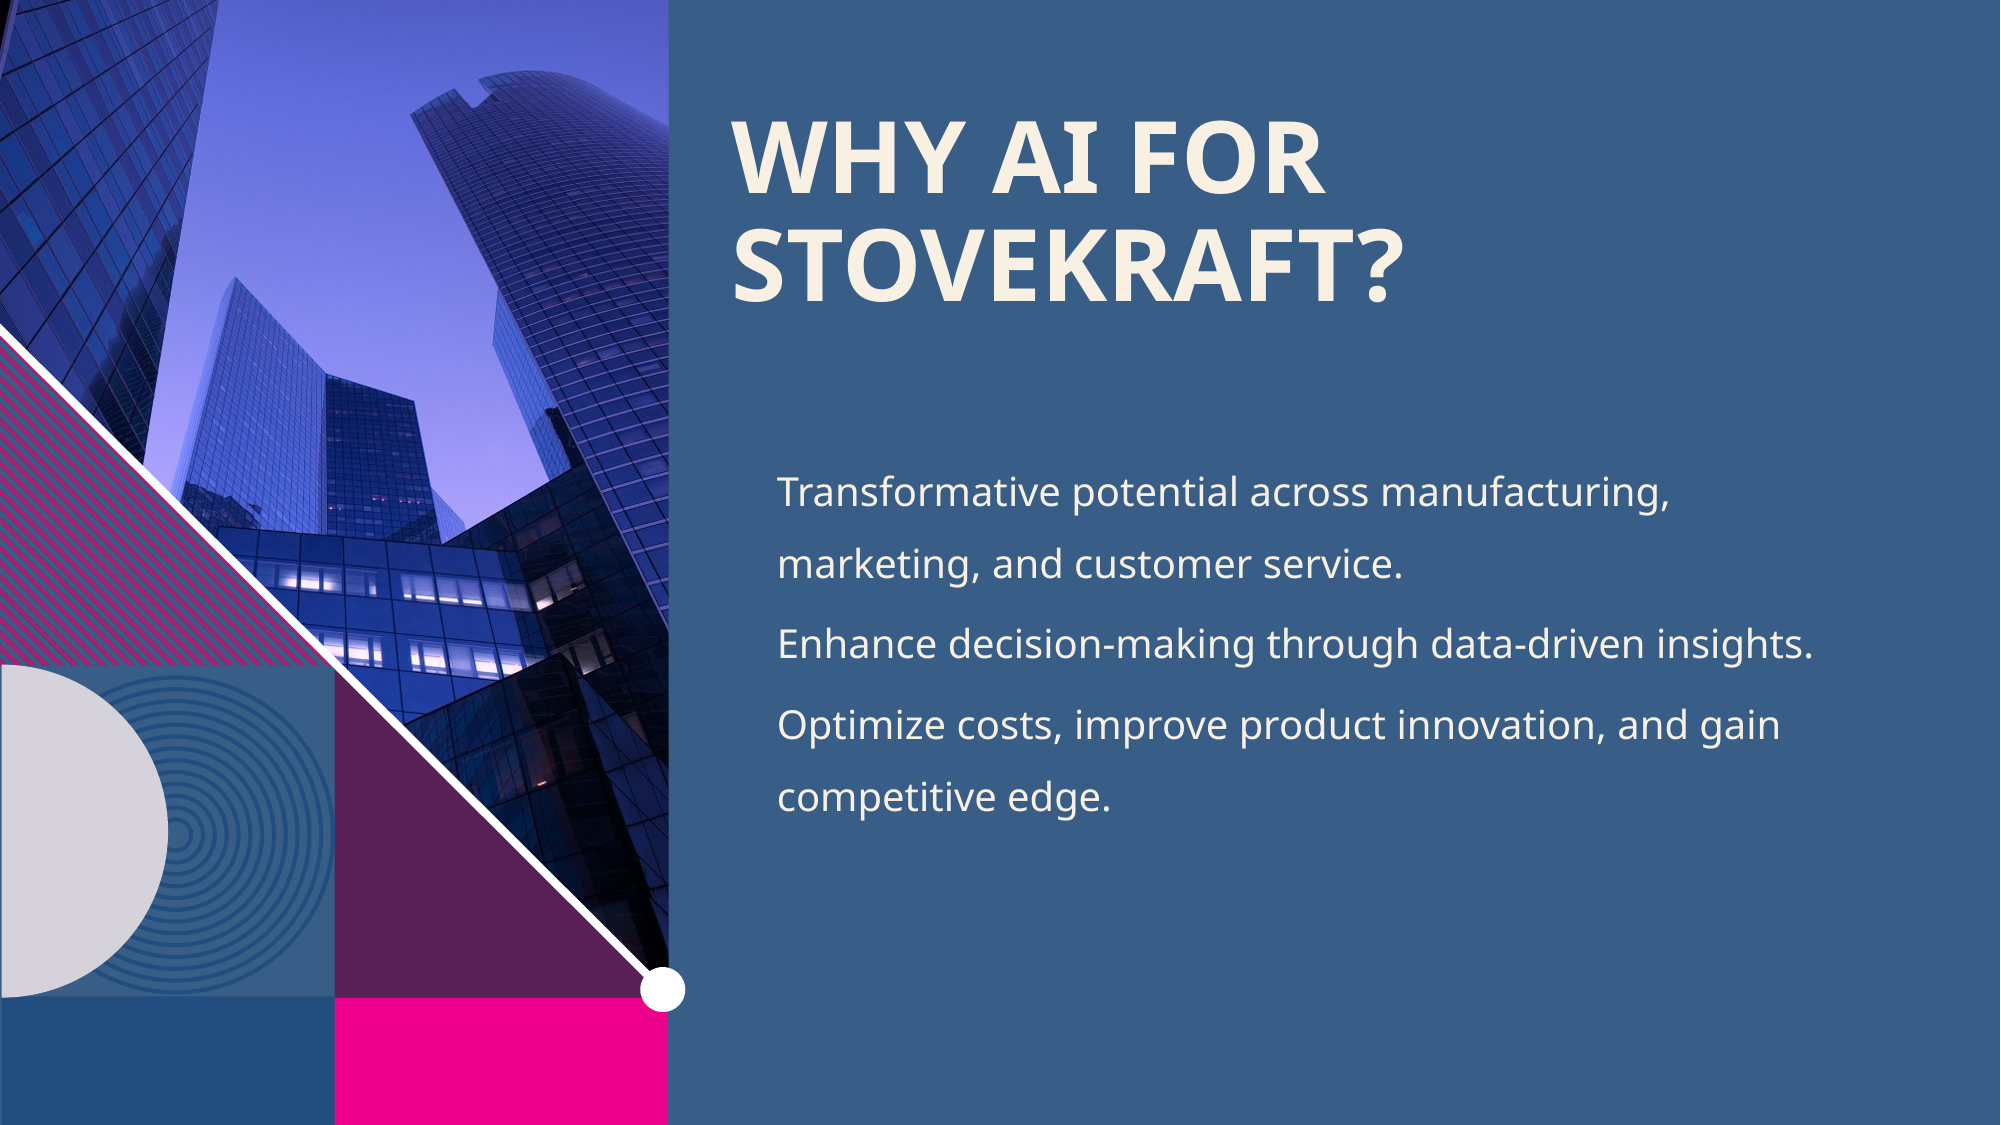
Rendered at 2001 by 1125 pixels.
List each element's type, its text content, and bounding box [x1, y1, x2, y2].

title Why AI for Stovekraft? [716, 89, 2000, 331]
text_box [642, 966, 687, 1014]
subtitle Transformative potential across manufacturing, marketing, and customer service. Enhance decision-making through data-driven insights. Optimize costs, improve product innovation, and gain competitive edge. [761, 434, 1844, 893]
picture [0, 0, 669, 1001]
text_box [0, 313, 667, 994]
